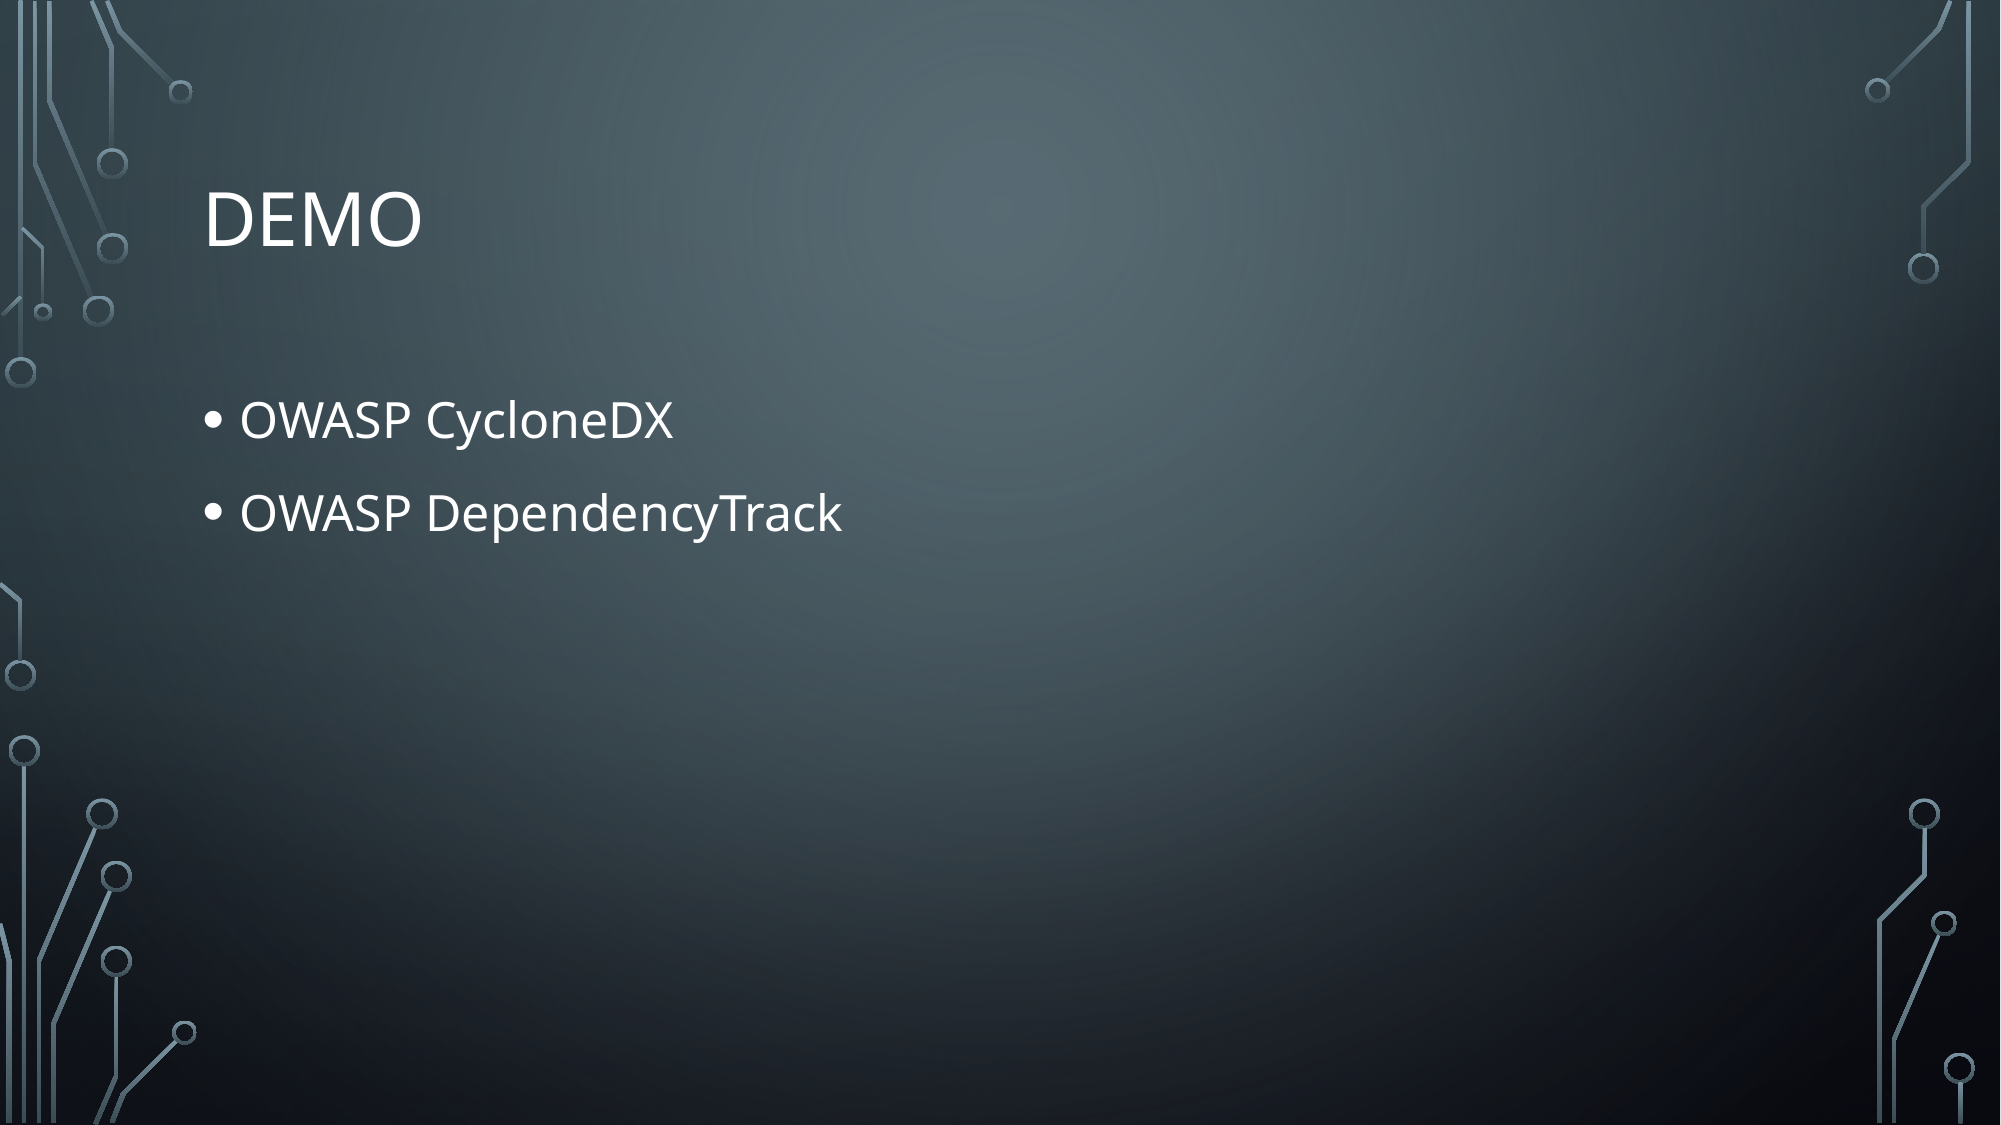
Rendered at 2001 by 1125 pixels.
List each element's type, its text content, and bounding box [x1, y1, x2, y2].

list OWASP CycloneDX OWASP DependencyTrack [187, 369, 1813, 950]
title Demo [187, 101, 1813, 344]
